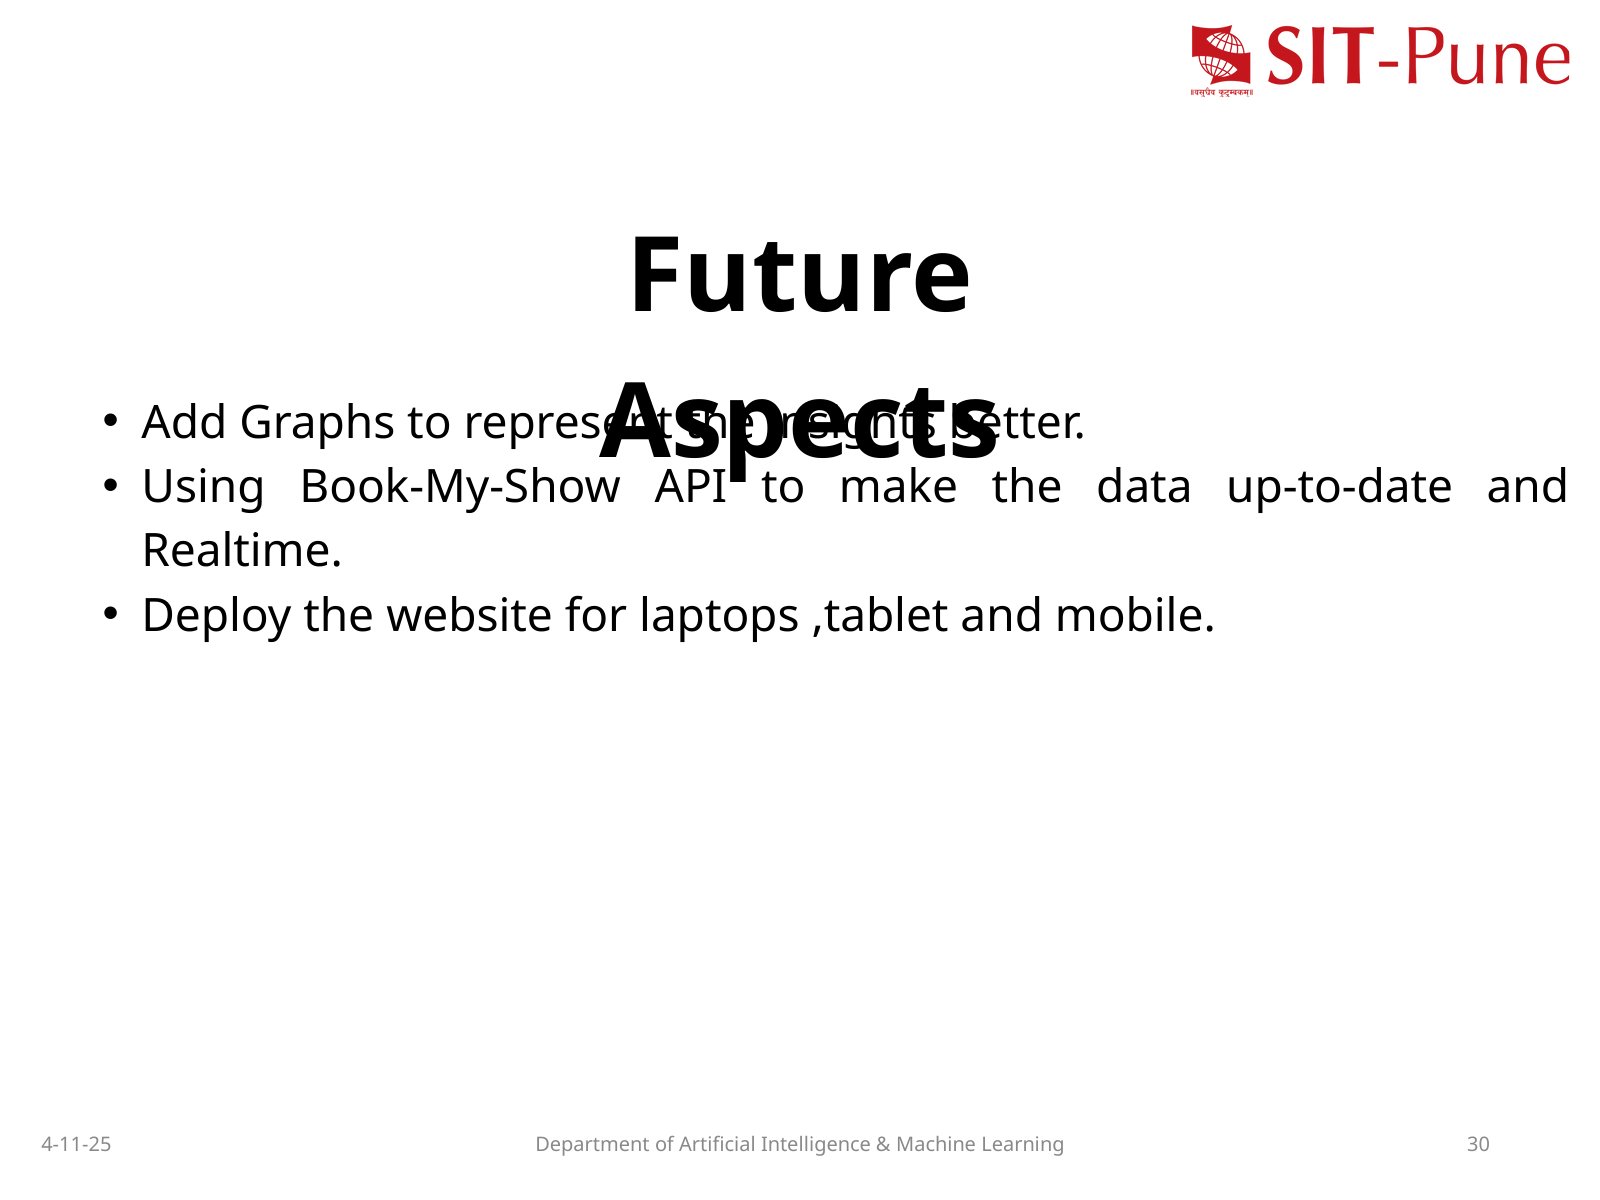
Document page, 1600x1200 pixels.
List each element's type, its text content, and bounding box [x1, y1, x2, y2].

text_box Future Aspects [416, 186, 1183, 479]
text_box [41, 1111, 402, 1177]
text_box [1190, 25, 1570, 97]
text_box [529, 1111, 1071, 1177]
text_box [1129, 1111, 1491, 1177]
text_box Add Graphs to represent the insights better. Using Book-My-Show API to make the data up-to-date and Realtime. Deploy the website for laptops ,tablet and mobile. [63, 382, 1570, 705]
